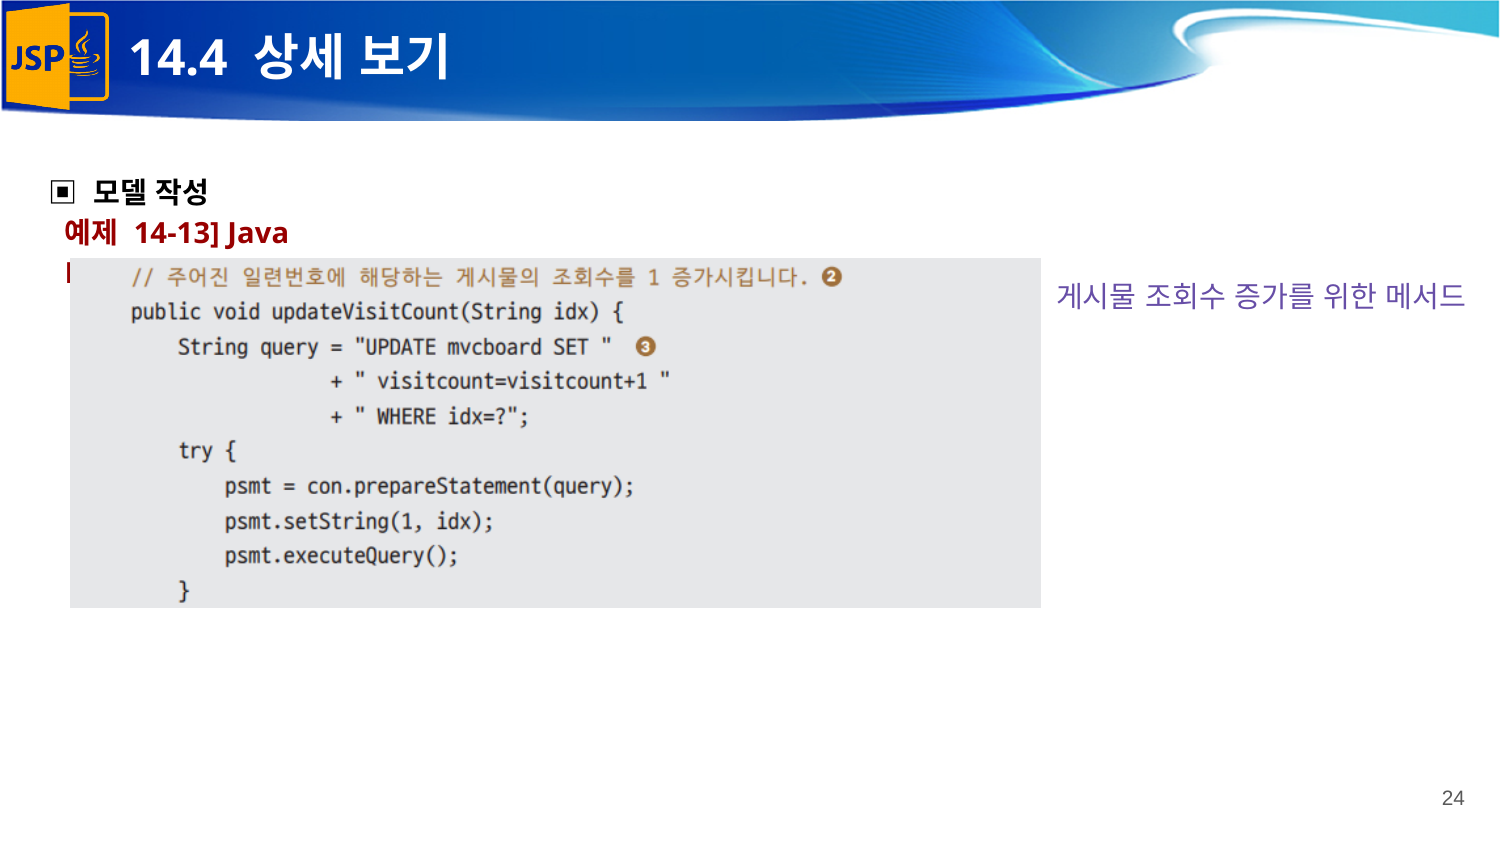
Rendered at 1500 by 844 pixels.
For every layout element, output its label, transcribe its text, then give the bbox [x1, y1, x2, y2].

text_box 게시물 조회수 증가를 위한 메서드 [1044, 258, 1500, 519]
picture [70, 258, 1042, 609]
text_box 예제 14-13] Java Resources/model2/mvcboard/MVCBoardDAO.java(계속) [49, 193, 1077, 259]
title 14.4 상세 보기 [113, 10, 1500, 105]
slide_number ‹#› [1389, 764, 1480, 830]
text_box ▣ 모델 작성 [33, 142, 1432, 423]
picture [0, 0, 1500, 121]
